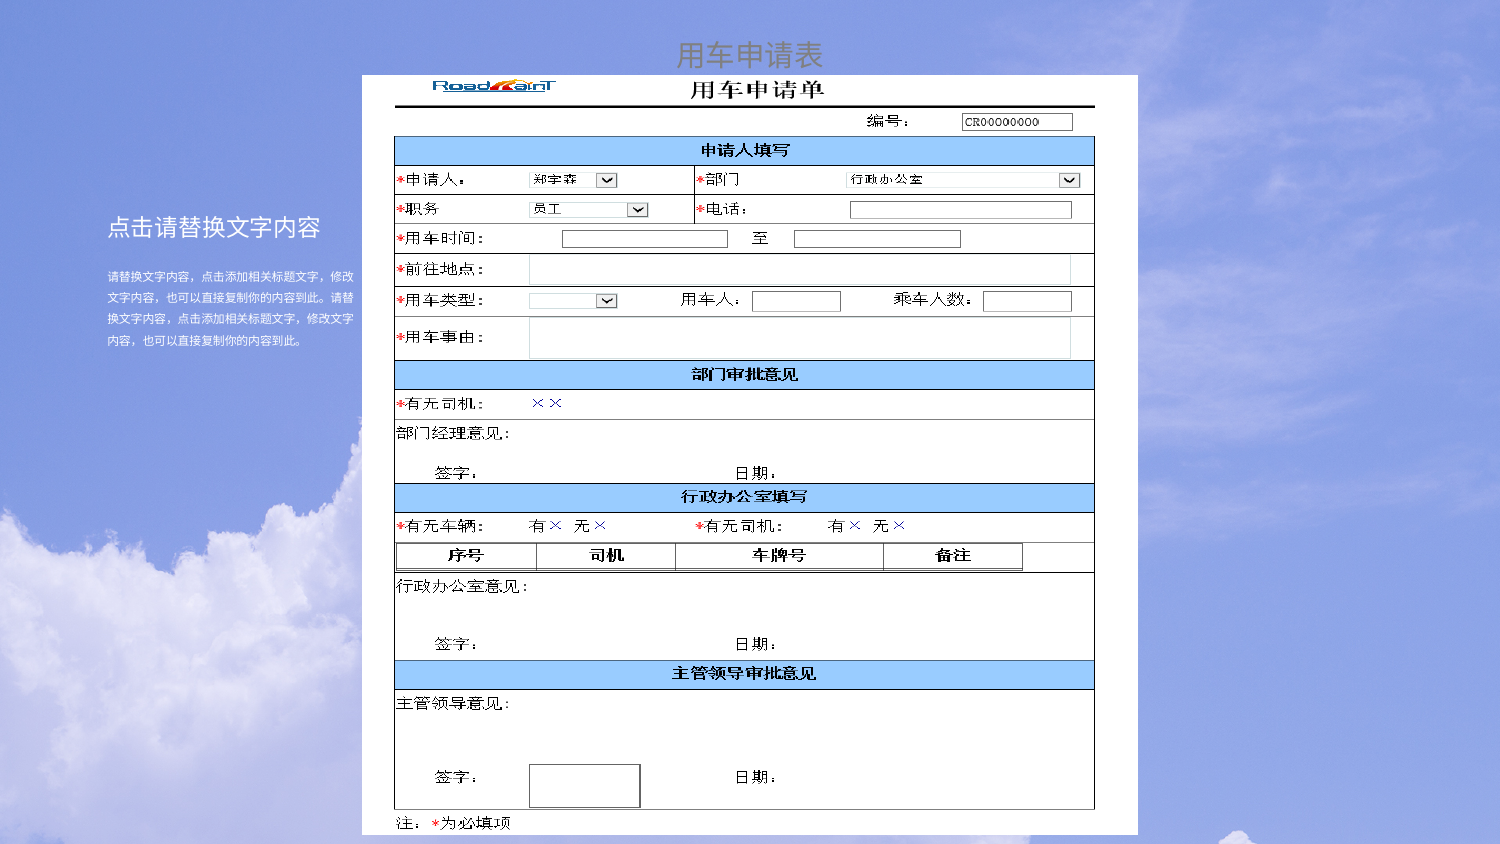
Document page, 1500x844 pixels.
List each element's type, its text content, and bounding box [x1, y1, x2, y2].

text_box [0, 0, 1500, 844]
text_box 点击请替换文字内容 请替换文字内容，点击添加相关标题文字，修改文字内容，也可以直接复制你的内容到此。请替换文字内容，点击添加相关标题文字，修改文字内容，也可以直接复制你的内容到此。 [92, 190, 357, 355]
text_box 用车申请表 [571, 31, 929, 73]
picture [362, 75, 1139, 835]
